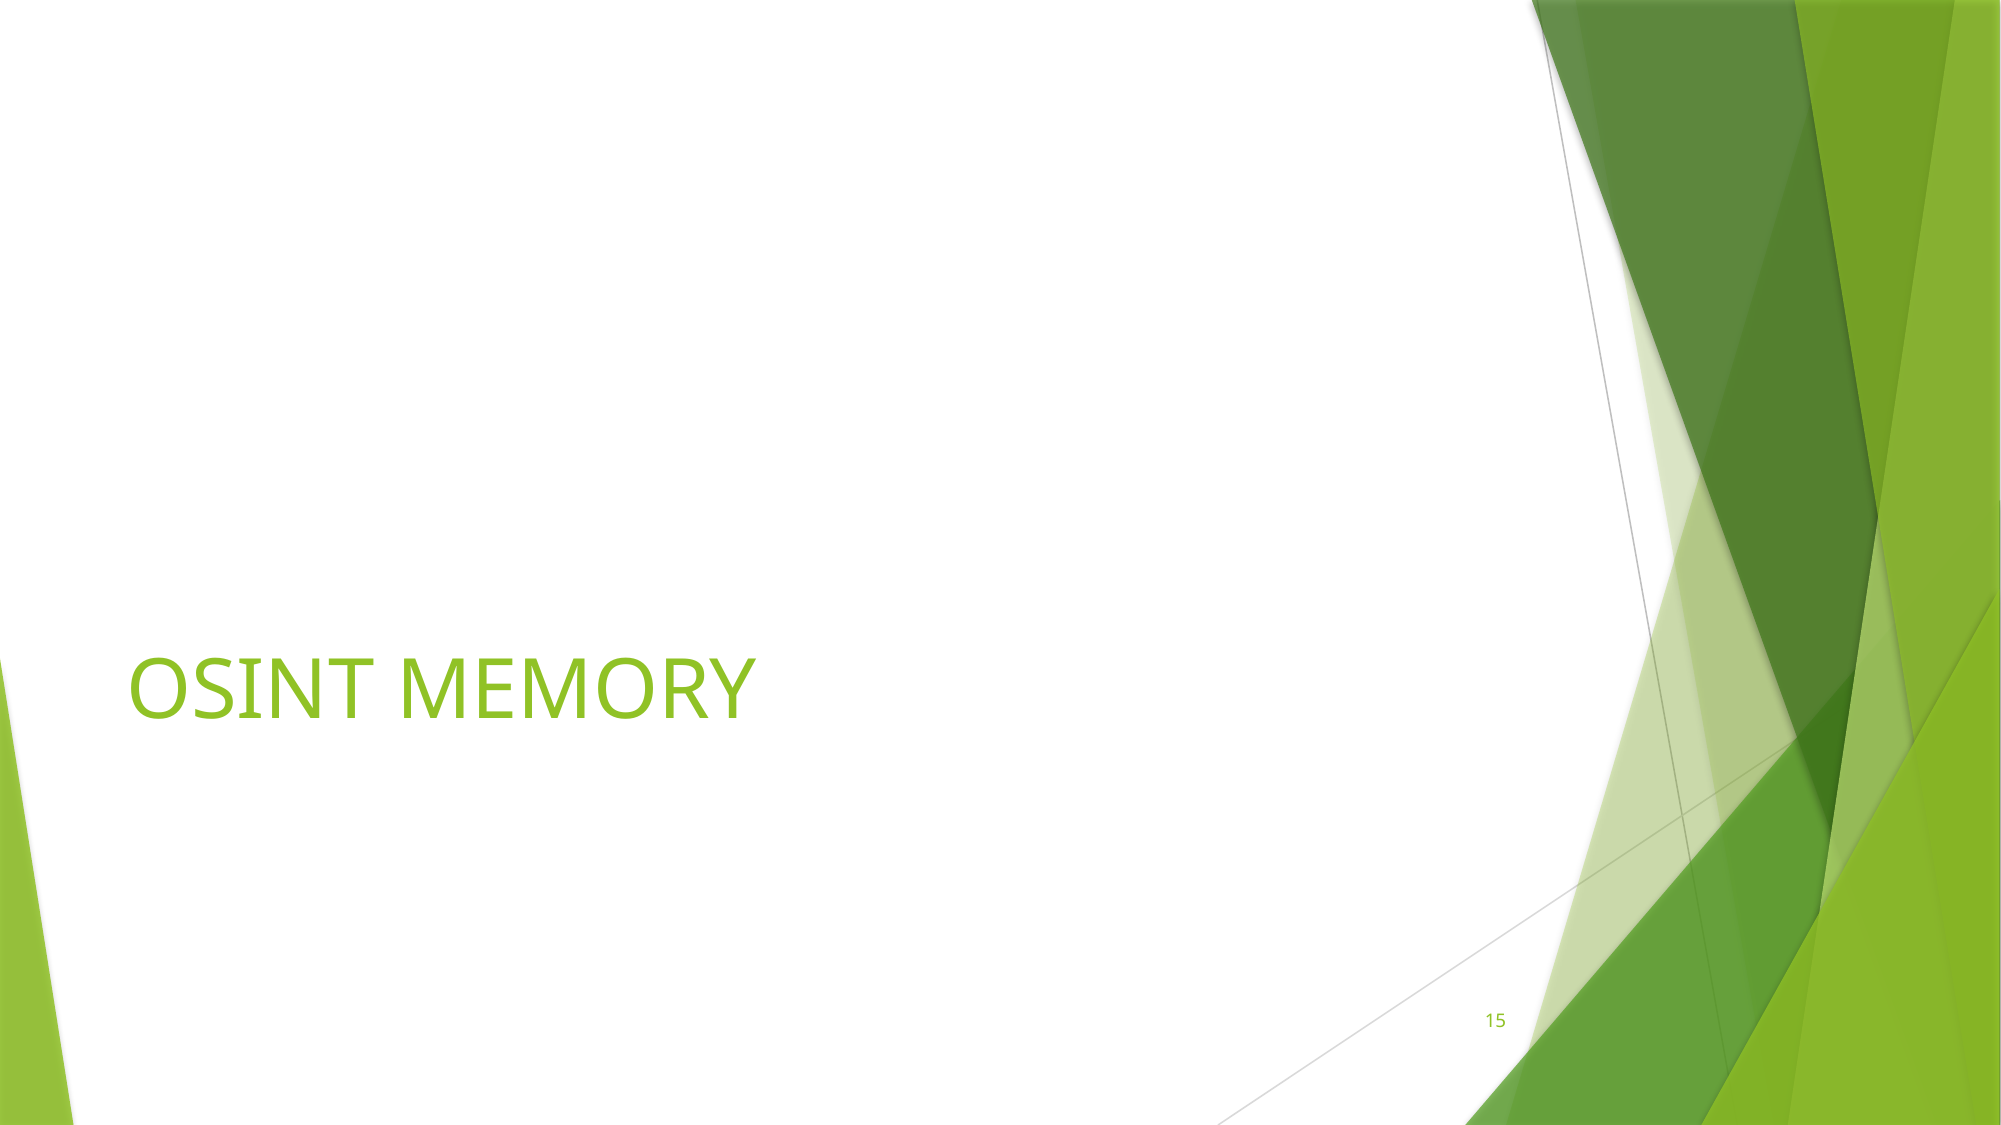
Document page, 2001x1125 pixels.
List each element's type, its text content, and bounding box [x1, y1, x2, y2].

slide_number 15 [1409, 991, 1522, 1051]
title OSINT MEMORY [111, 443, 1522, 743]
